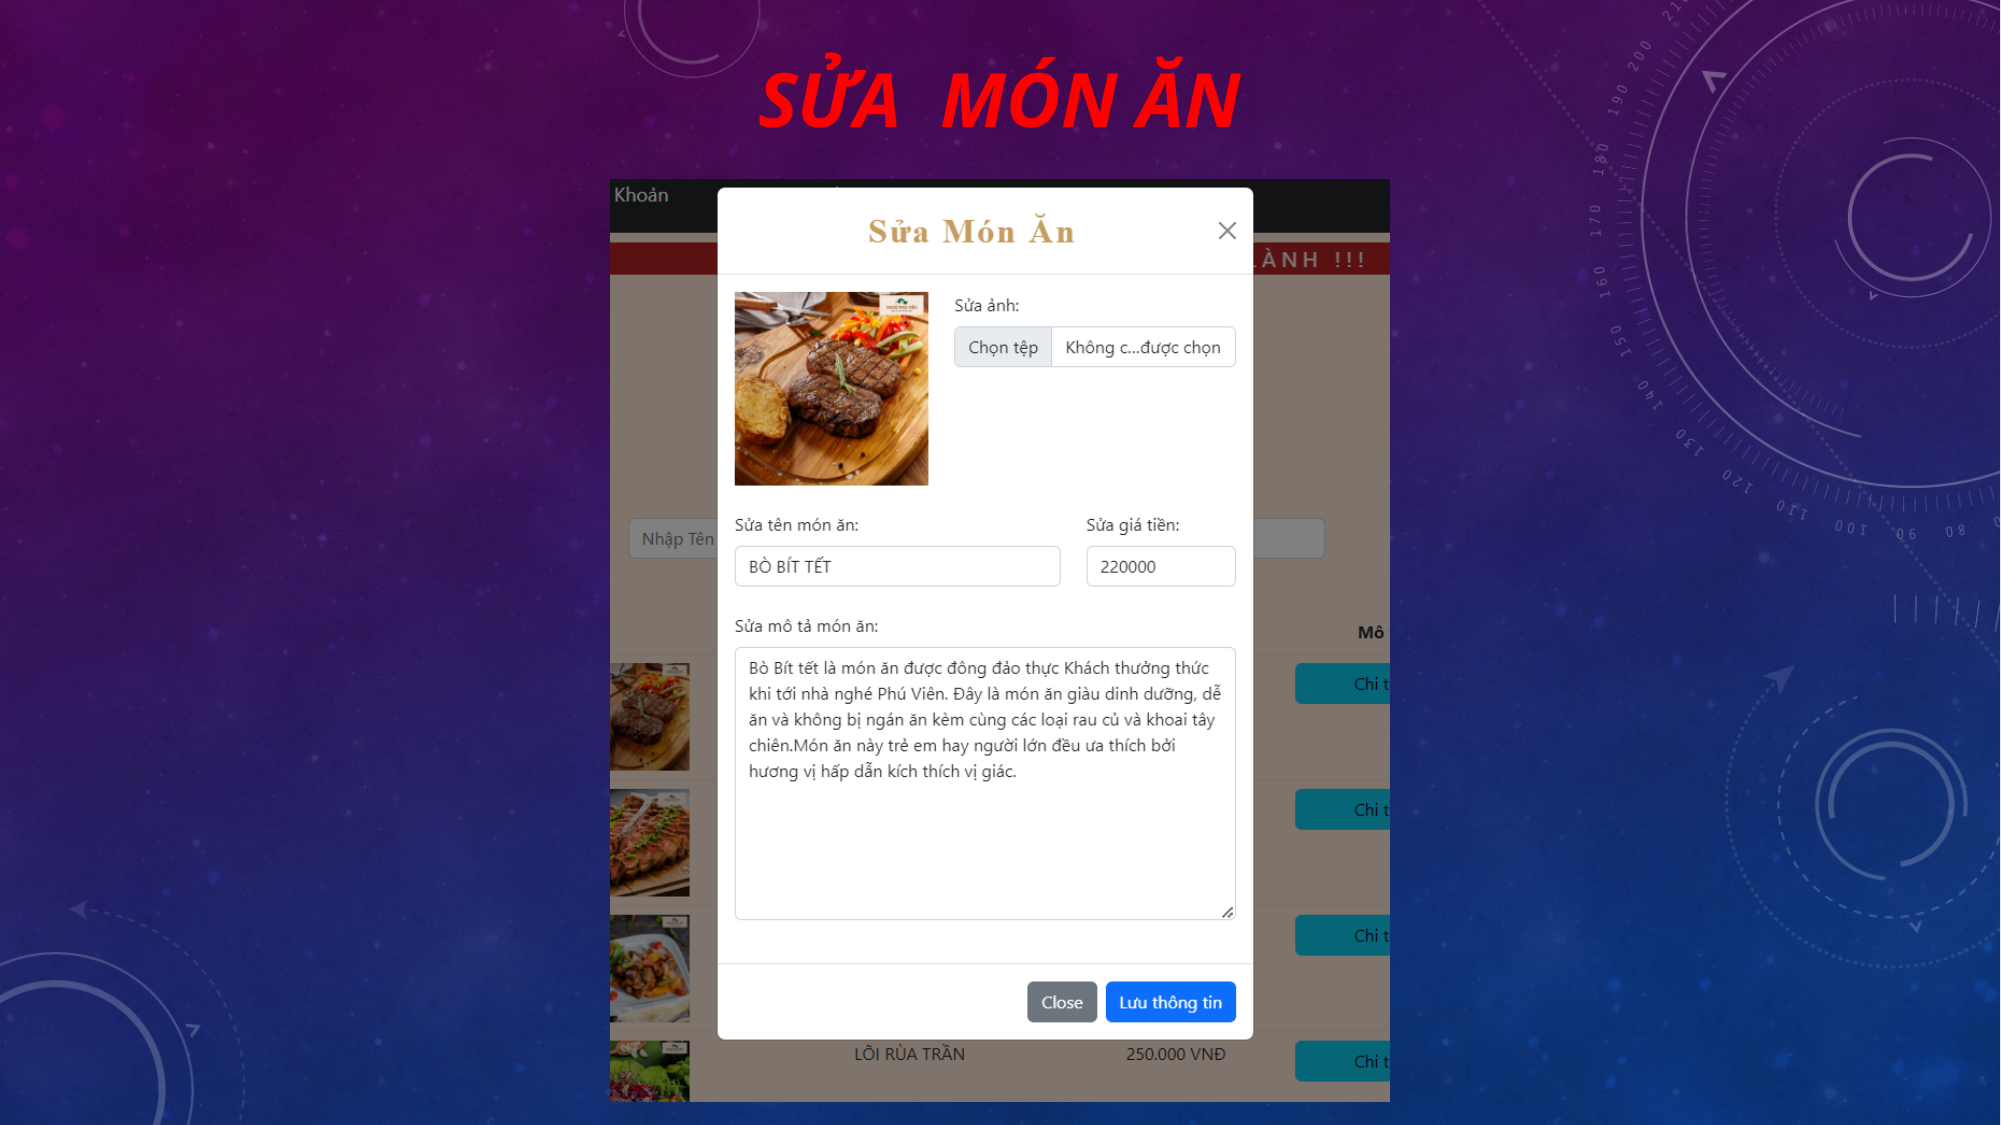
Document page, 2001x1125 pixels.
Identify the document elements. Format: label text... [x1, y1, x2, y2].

title Sửa món ăn [229, 15, 1771, 180]
picture [0, 0, 2001, 1125]
